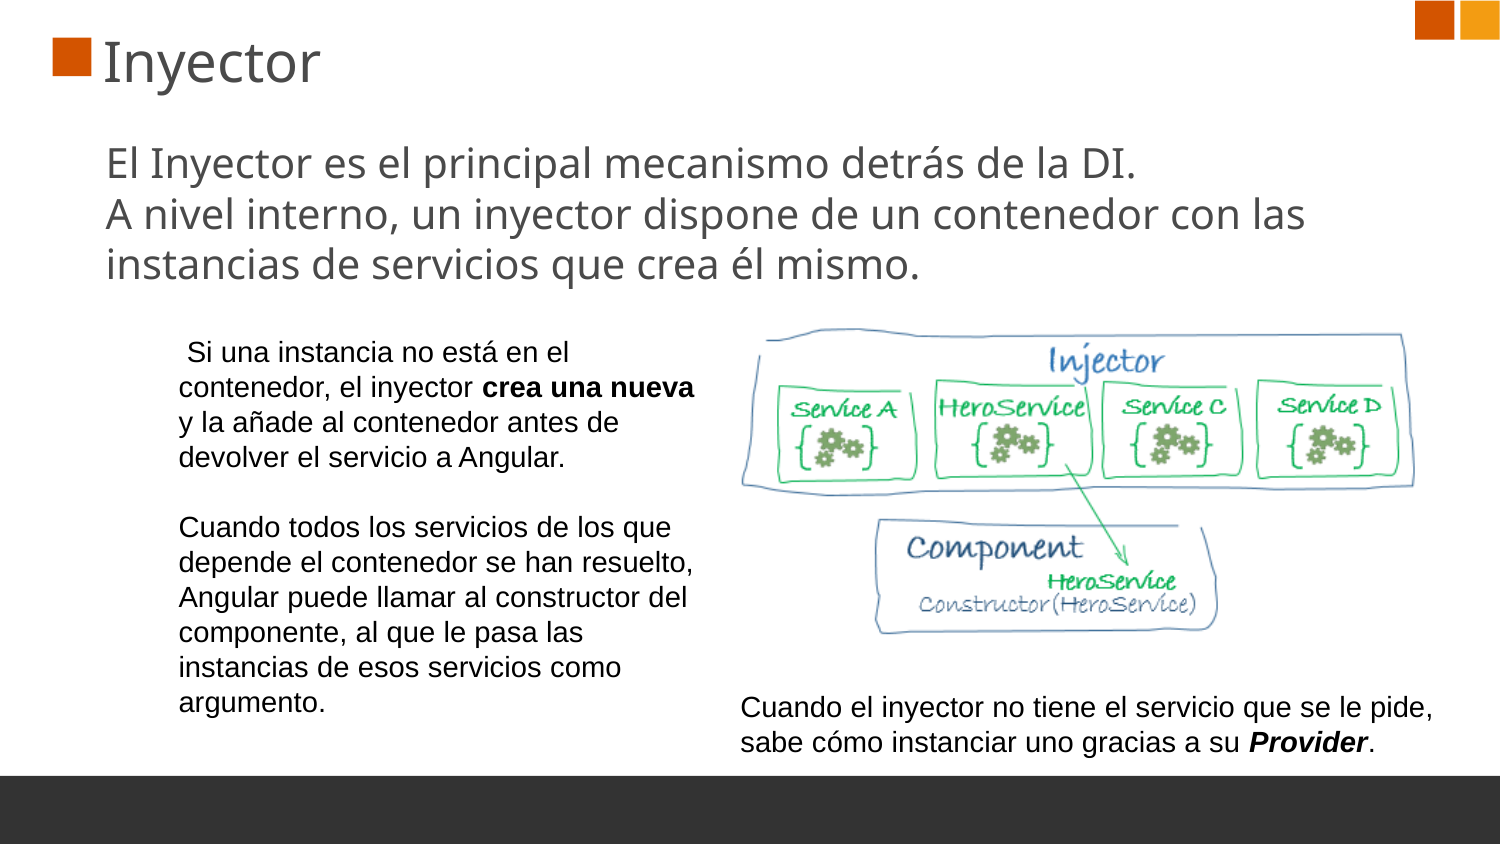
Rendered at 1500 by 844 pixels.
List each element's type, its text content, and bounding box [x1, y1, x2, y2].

text_box Cuando el inyector no tiene el servicio que se le pide, sabe cómo instanciar uno gracias a su Provider. [725, 678, 1471, 768]
title Inyector [94, 17, 1381, 107]
picture [725, 303, 1439, 657]
list El Inyector es el principal mecanismo detrás de la DI. A nivel interno, un inyector dispone de un contenedor con las instancias de servicios que crea él mismo. [97, 128, 1383, 304]
text_box Si una instancia no está en el contenedor, el inyector crea una nueva y la añade al contenedor antes de devolver el servicio a Angular. Cuando todos los servicios de los que depende el contenedor se han resuelto, Angular puede llamar al constructor del componente, al que le pasa las instancias de esos servicios como argumento. [163, 324, 715, 727]
